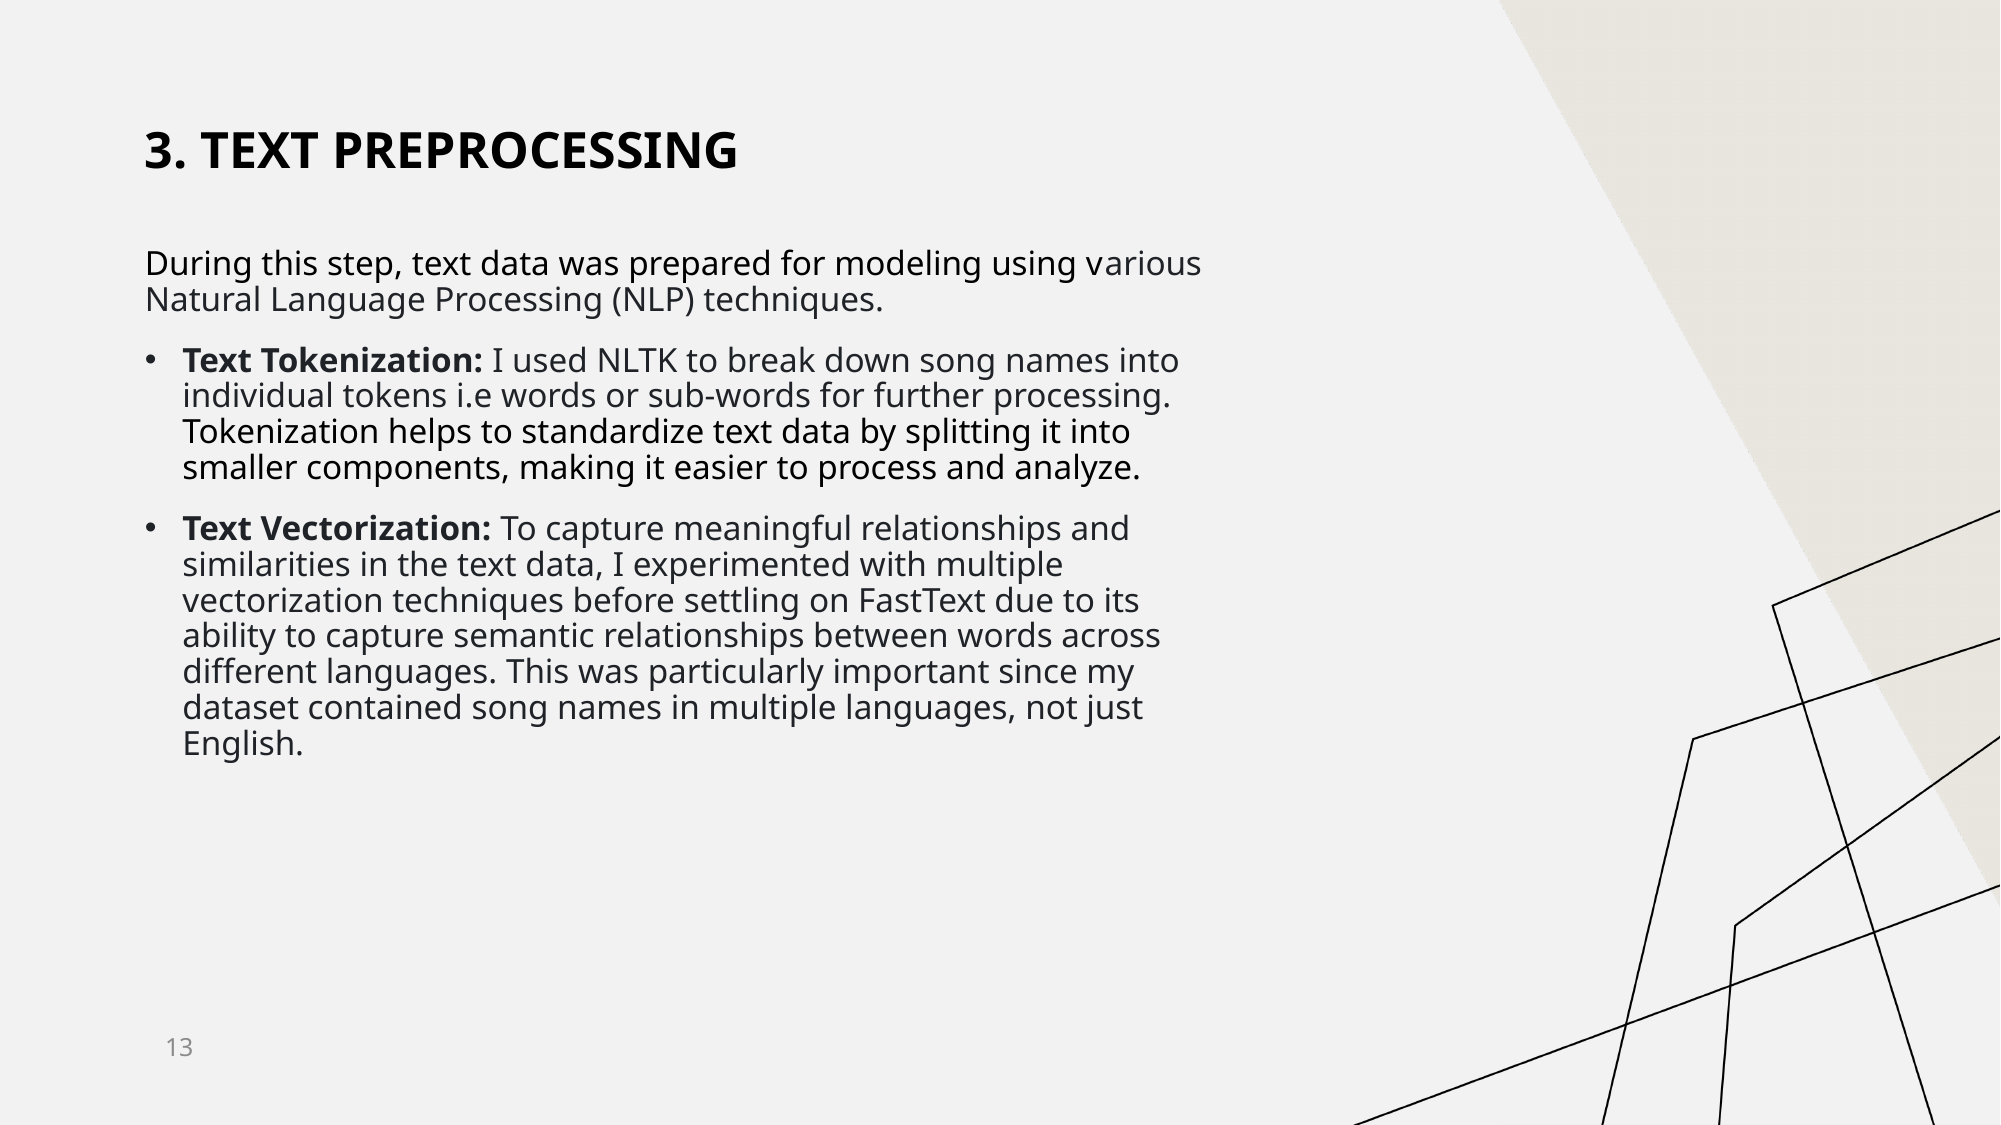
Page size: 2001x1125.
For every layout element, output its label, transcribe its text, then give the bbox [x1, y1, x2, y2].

picture [1281, 0, 2000, 1125]
list During this step, text data was prepared for modeling using various Natural Language Processing (NLP) techniques. Text Tokenization: I used NLTK to break down song names into individual tokens i.e words or sub-words for further processing. Tokenization helps to standardize text data by splitting it into smaller components, making it easier to process and analyze. Text Vectorization: To capture meaningful relationships and similarities in the text data, I experimented with multiple vectorization techniques before settling on FastText due to its ability to capture semantic relationships between words across different languages. This was particularly important since my dataset contained song names in multiple languages, not just English. [129, 239, 1254, 966]
text_box 3. TEXT PREPROCESSING [129, 110, 1000, 186]
slide_number 13 [150, 1024, 254, 1074]
